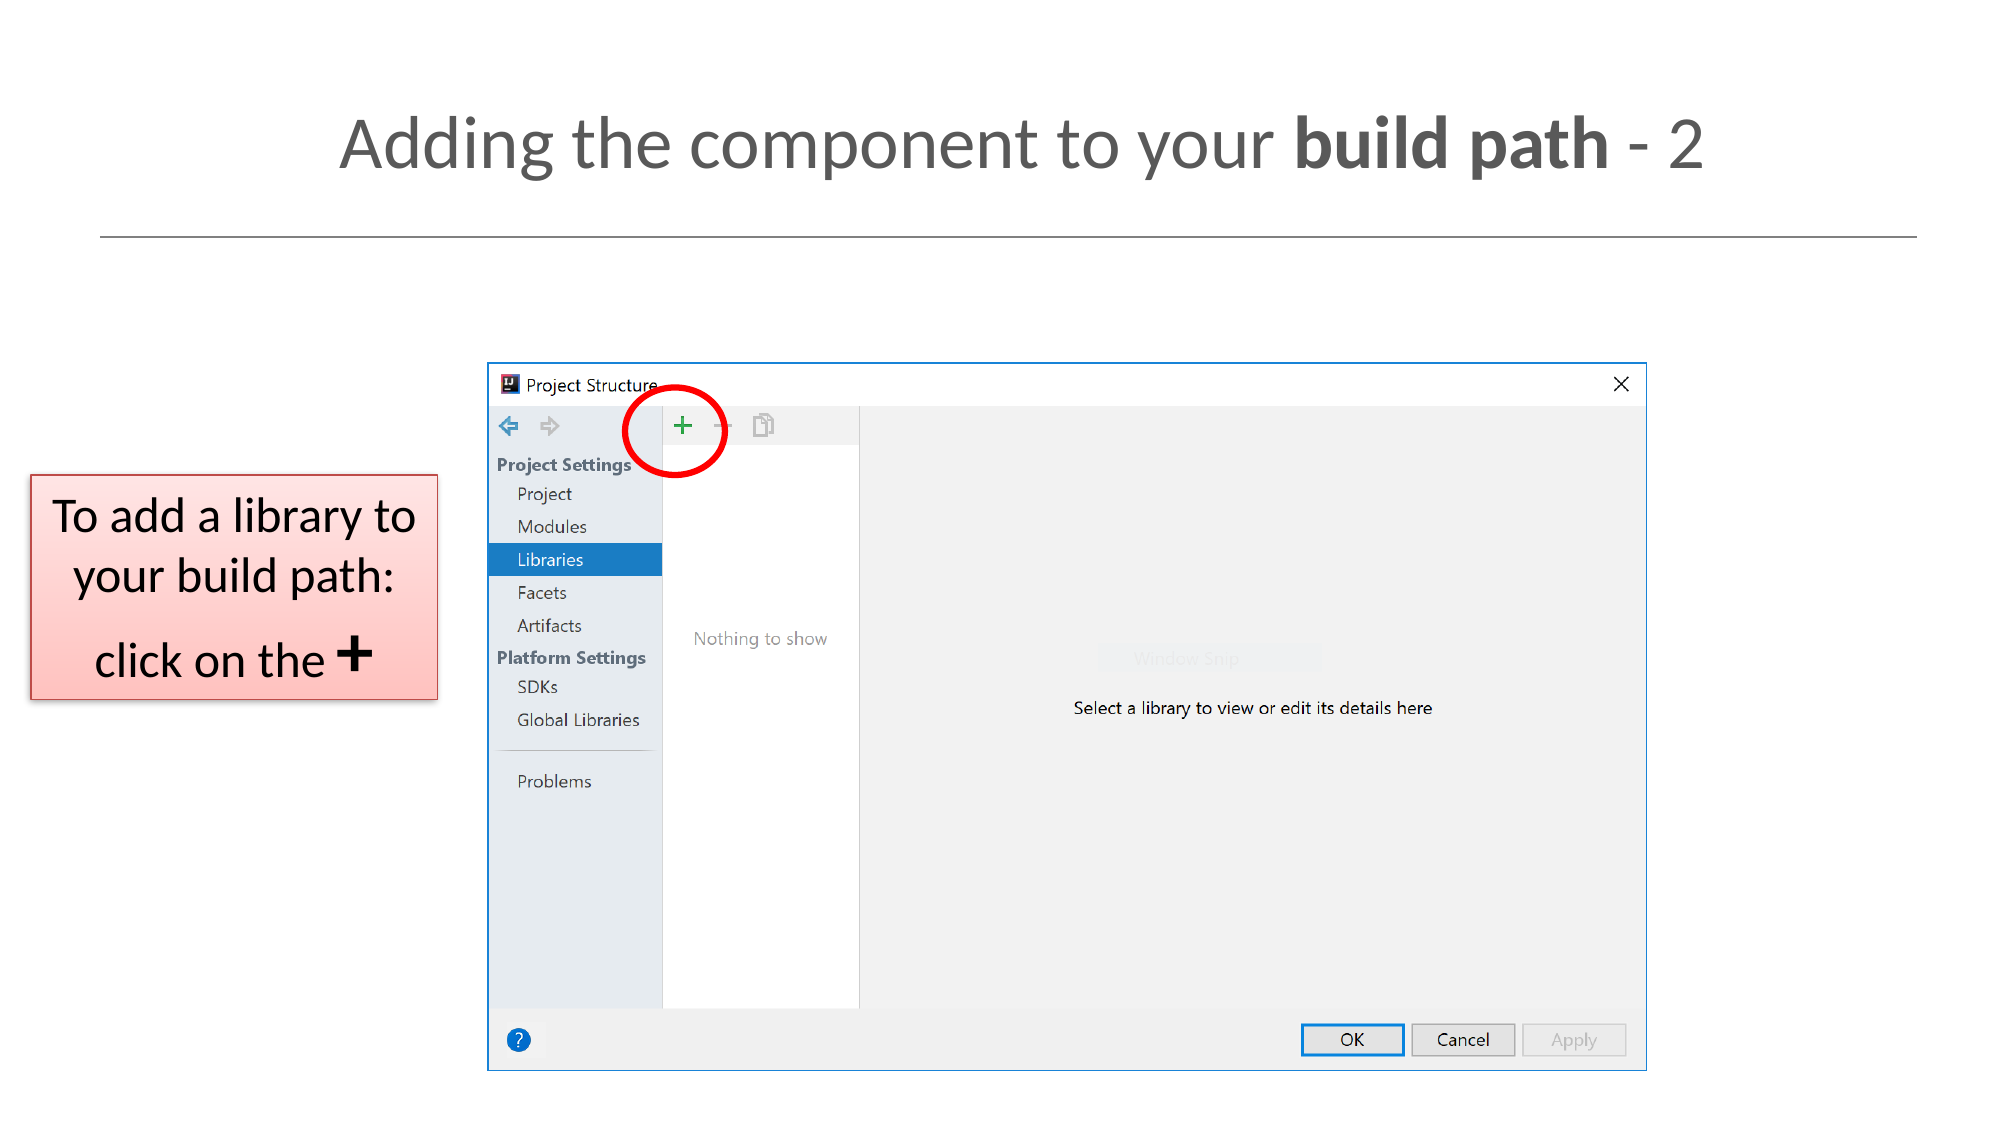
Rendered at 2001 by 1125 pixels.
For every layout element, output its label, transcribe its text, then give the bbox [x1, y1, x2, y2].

picture [487, 362, 1647, 1072]
title Adding the component to your build path - 2 [324, 45, 1725, 233]
text_box To add a library to your build path: click on the + [30, 474, 438, 700]
